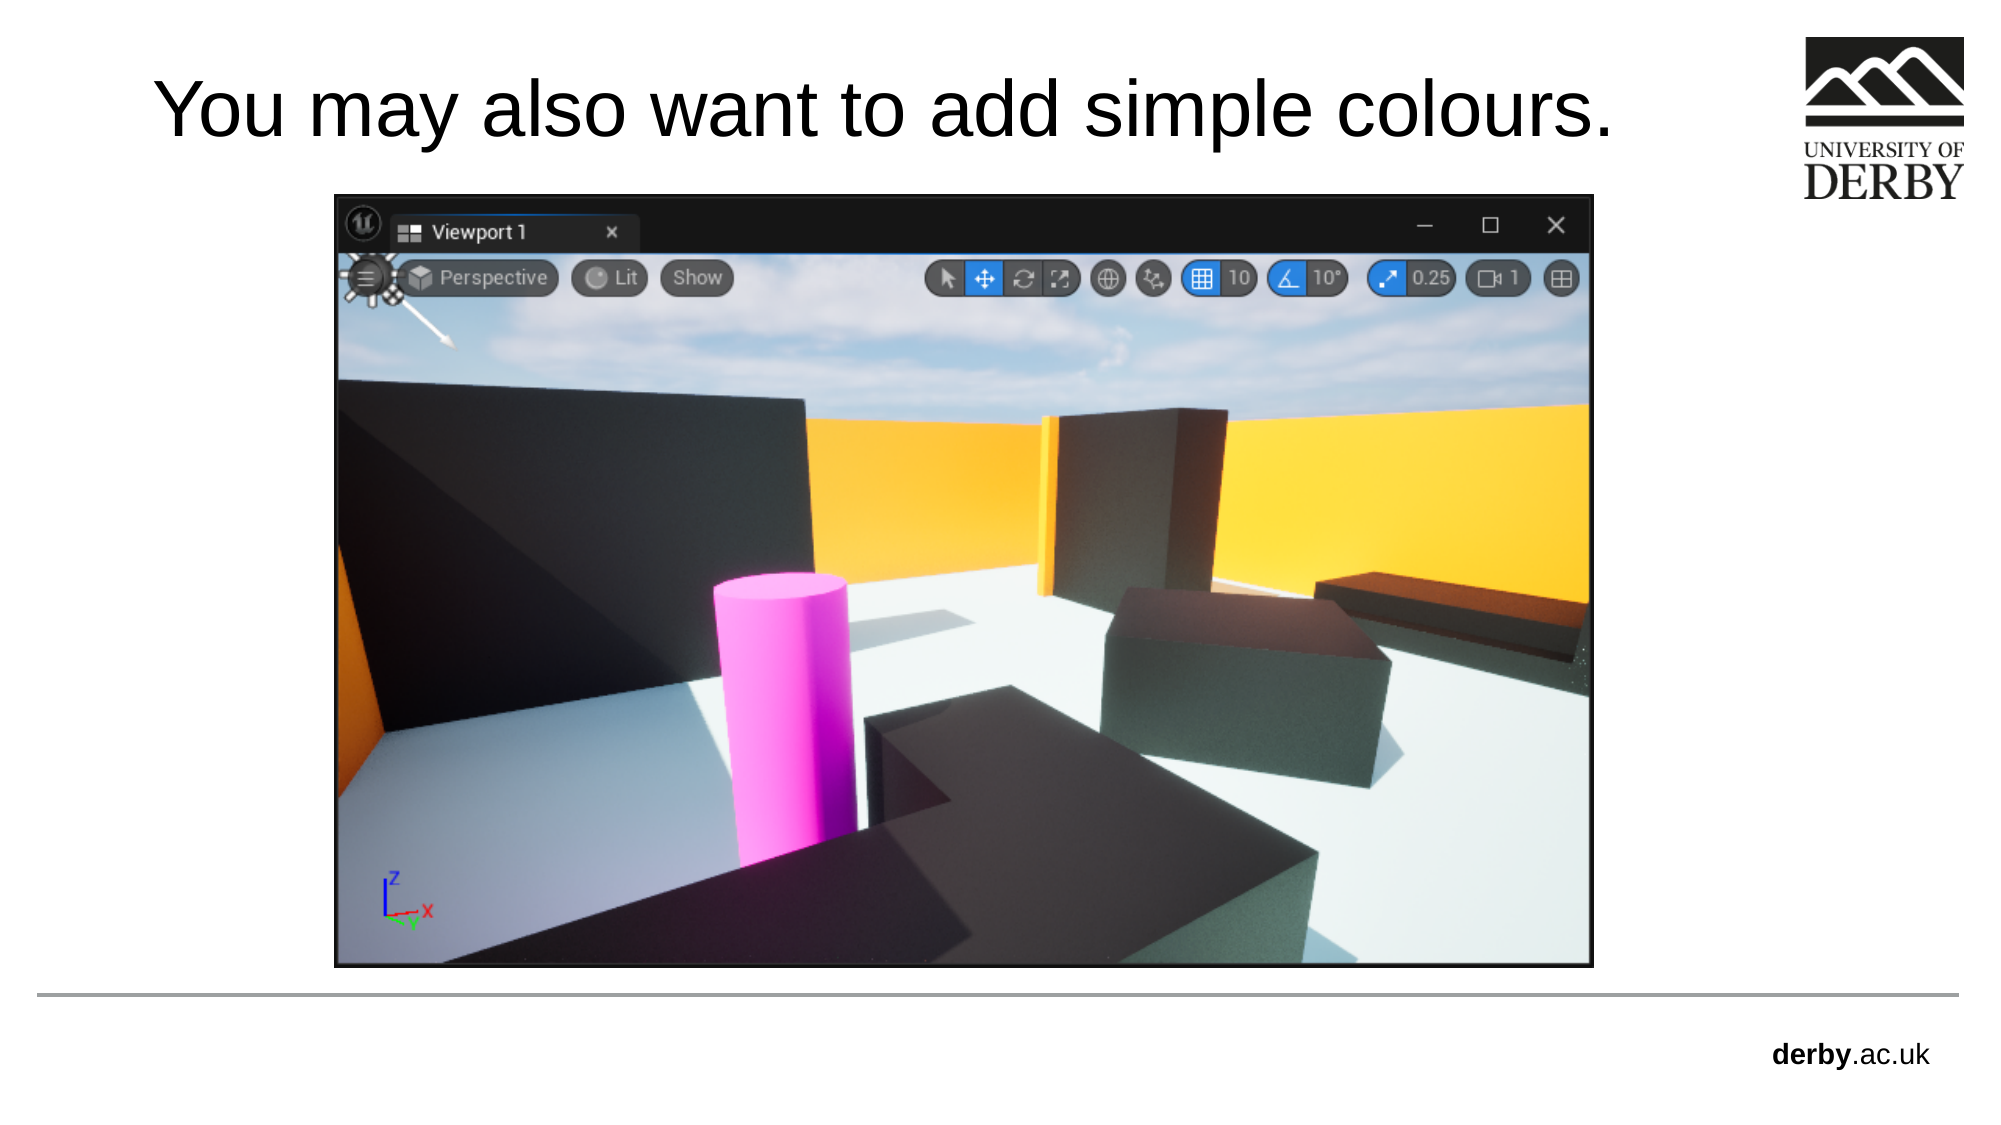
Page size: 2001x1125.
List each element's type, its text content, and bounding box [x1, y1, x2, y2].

title You may also want to add simple colours. [137, 59, 1791, 163]
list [334, 194, 1594, 968]
picture [1804, 37, 1964, 199]
